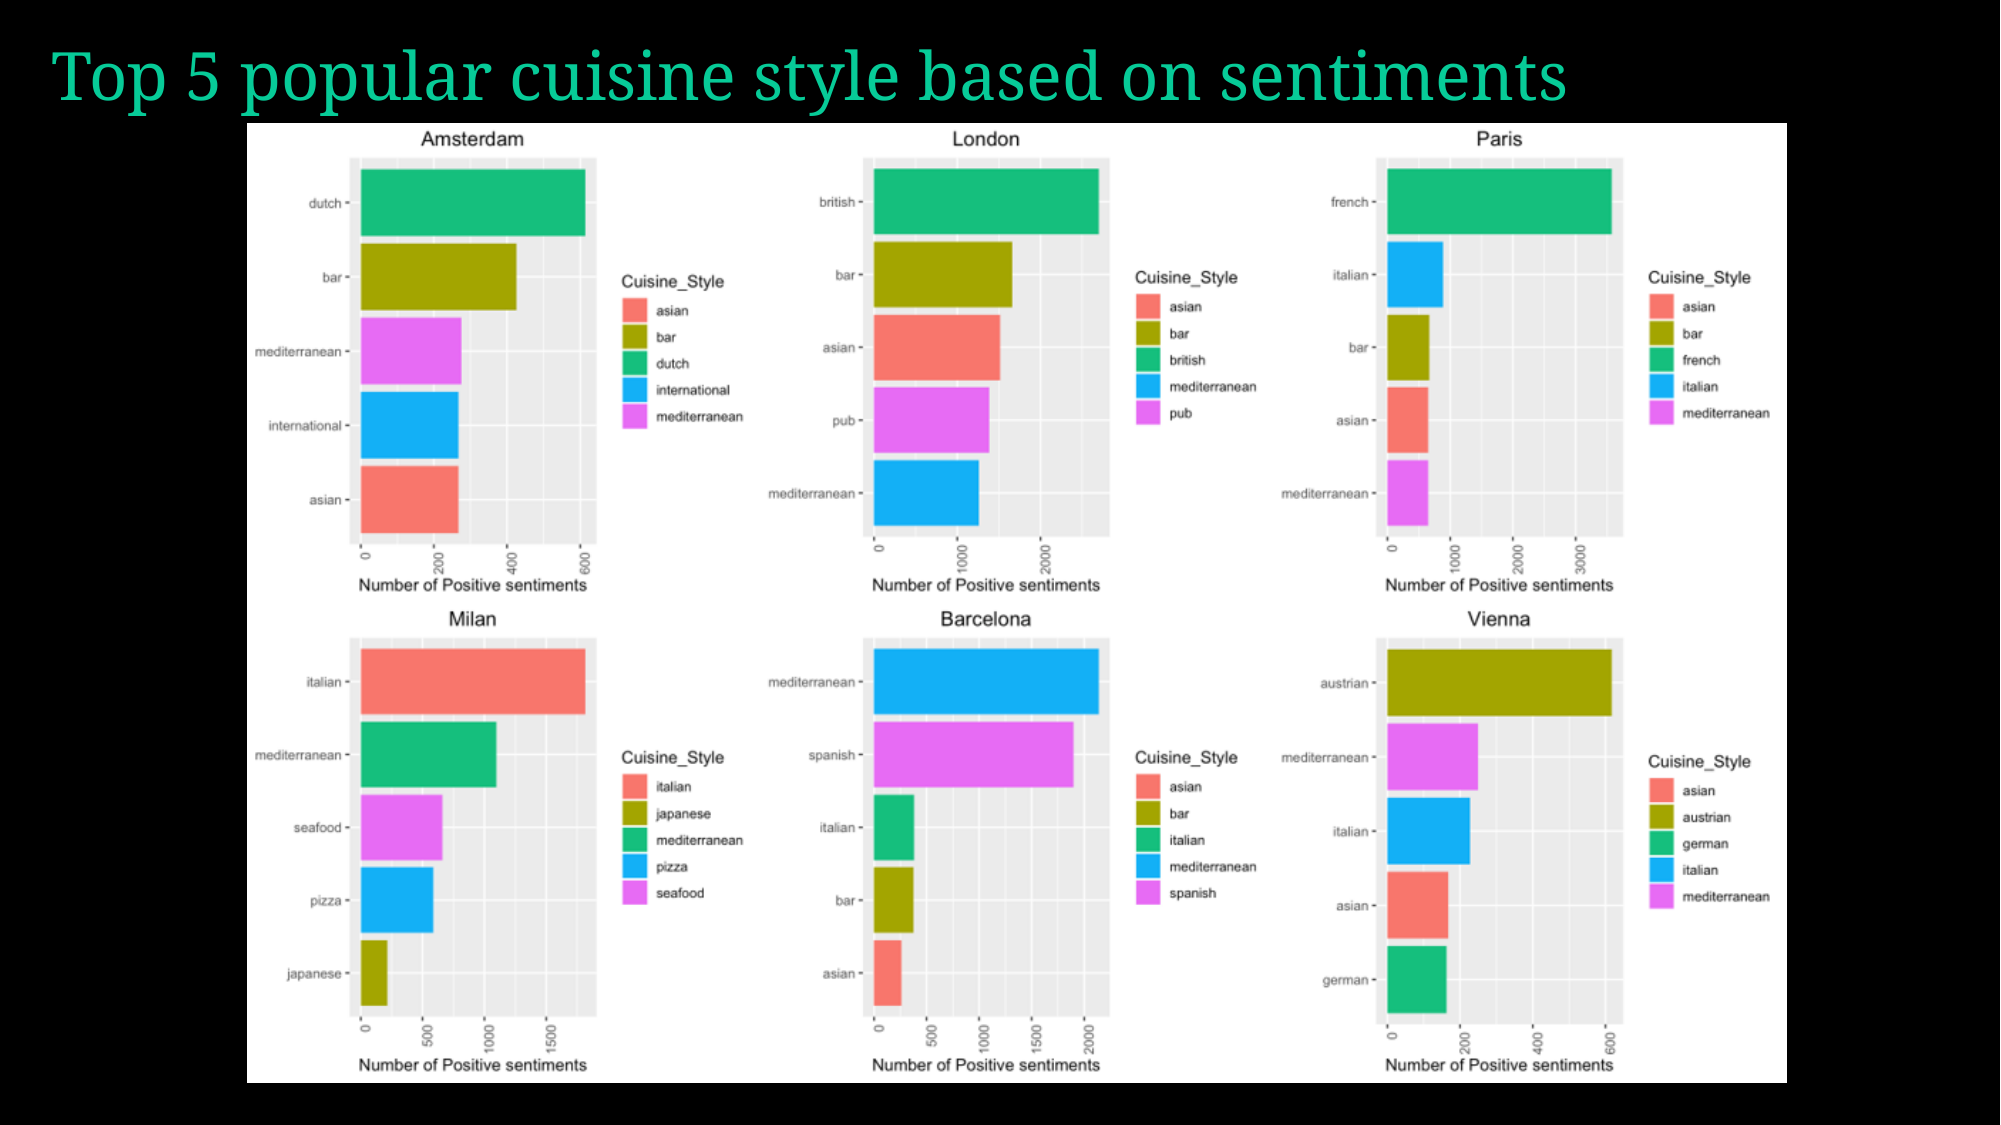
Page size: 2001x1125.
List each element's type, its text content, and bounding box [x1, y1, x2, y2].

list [246, 122, 1787, 1083]
title Top 5 popular cuisine style based on sentiments [36, 31, 1612, 123]
